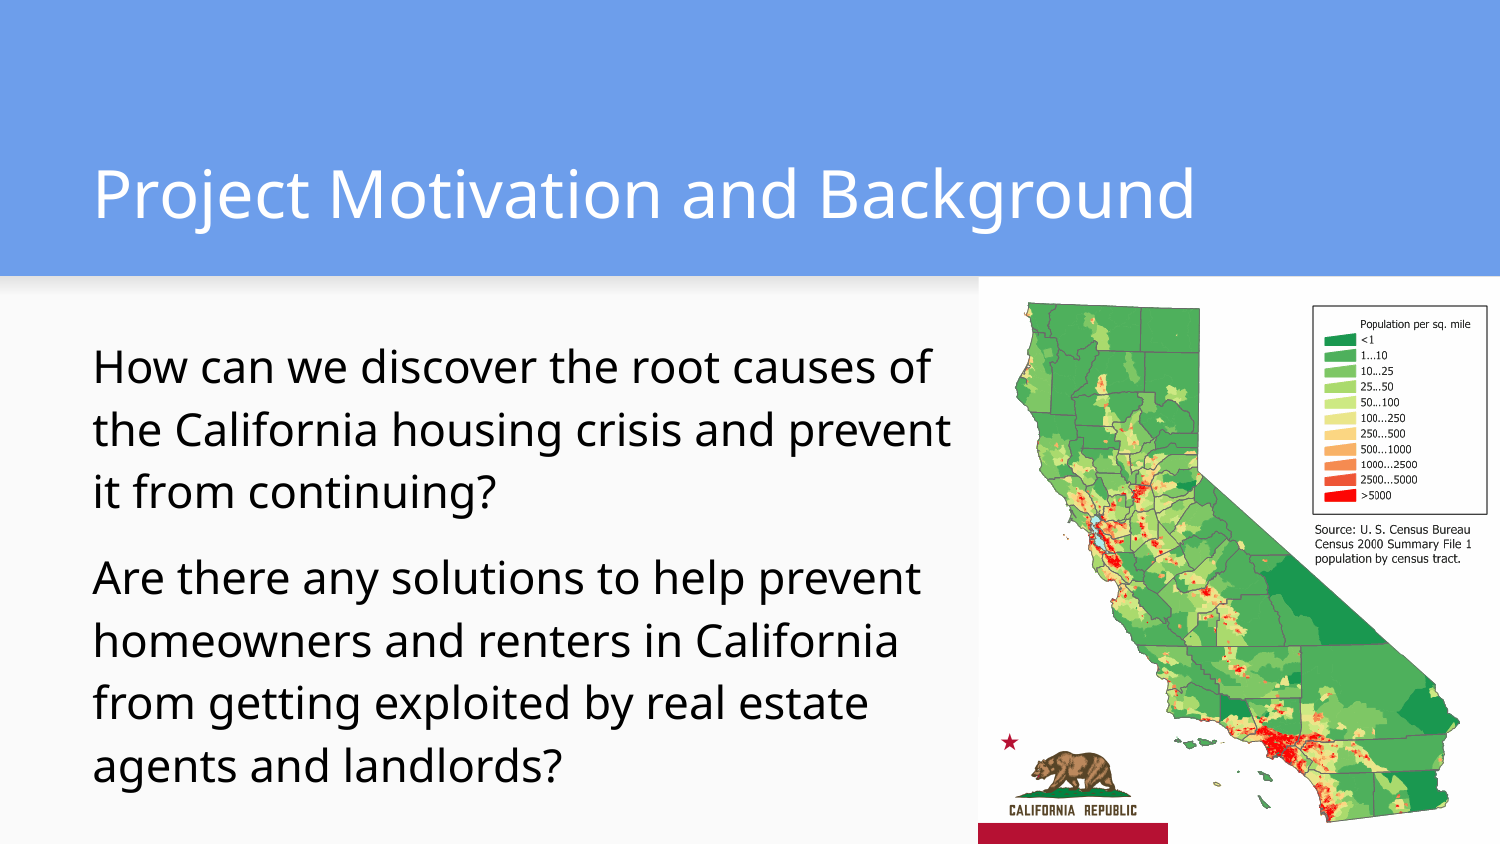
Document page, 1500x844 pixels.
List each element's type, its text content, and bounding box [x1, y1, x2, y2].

title Project Motivation and Background [77, 121, 1427, 248]
picture [978, 276, 1500, 844]
list How can we discover the root causes of the California housing crisis and prevent it from continuing? Are there any solutions to help prevent homeowners and renters in California from getting exploited by real estate agents and landlords? [77, 314, 973, 807]
